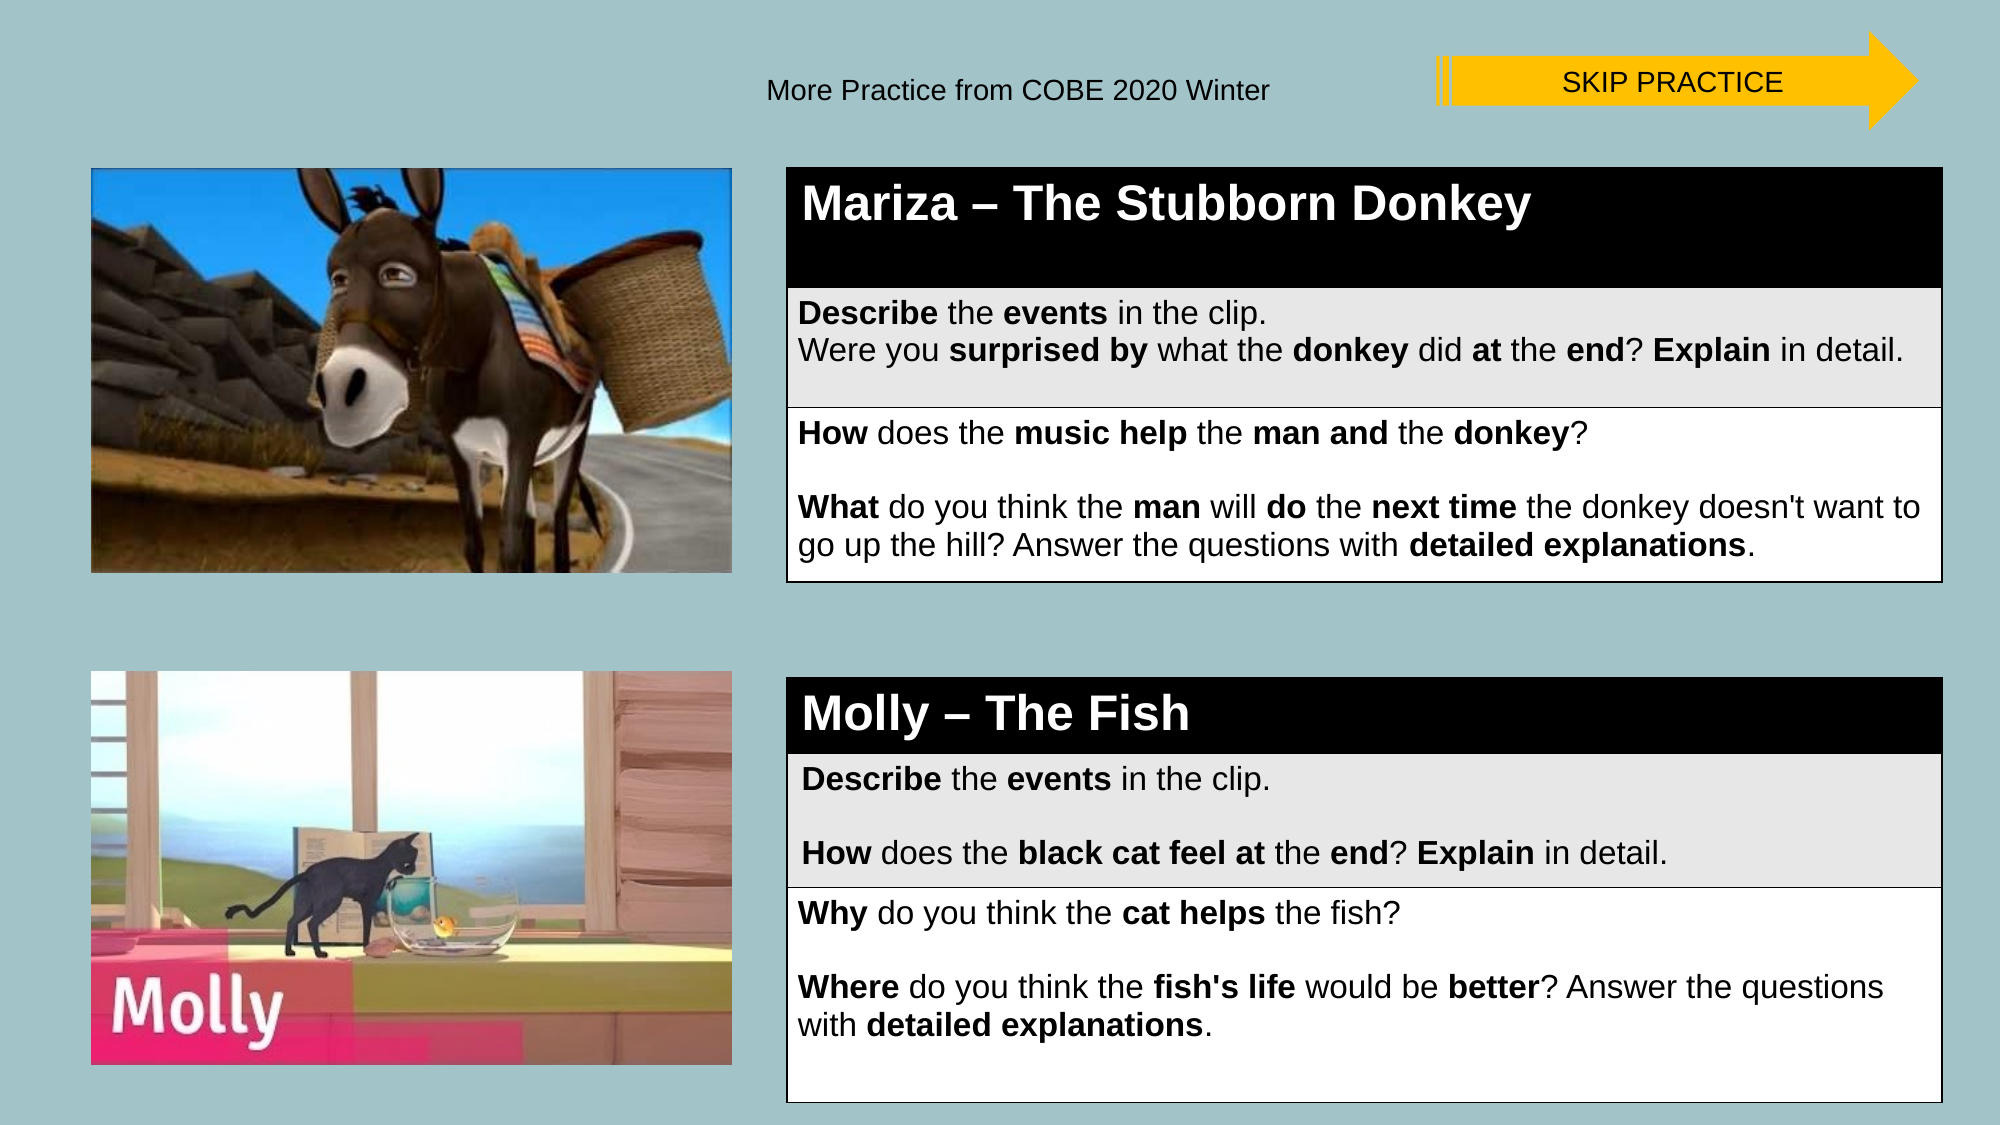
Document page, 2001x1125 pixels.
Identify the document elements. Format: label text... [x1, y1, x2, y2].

table_header Mariza – The Stubborn Donkey [788, 168, 1941, 287]
text_box More Practice from COBE 2020 Winter [751, 64, 1393, 114]
table_cell Describe the events in the clip. How does the black cat feel at the end? Explain in detail. [788, 754, 1941, 887]
table_cell Why do you think the cat helps the fish? Where do you think the fish's life would be better? Answer the questions with detailed explanations. [788, 888, 1941, 1102]
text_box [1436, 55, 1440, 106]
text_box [90, 167, 733, 574]
table_header [1364, 678, 1941, 752]
text_box SKIP PRACTICE [1442, 55, 1449, 106]
table_cell How does the music help the man and the donkey? What do you think the man will do the next time the donkey doesn't want to go up the hill? Answer the questions with detailed explanations. [788, 408, 1941, 581]
table_header Molly – The Fish [788, 678, 1364, 752]
text_box SKIP PRACTICE [1451, 30, 1919, 131]
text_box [90, 670, 733, 1066]
table_cell Describe the events in the clip. Were you surprised by what the donkey did at the end? Explain in detail. [788, 288, 1941, 407]
